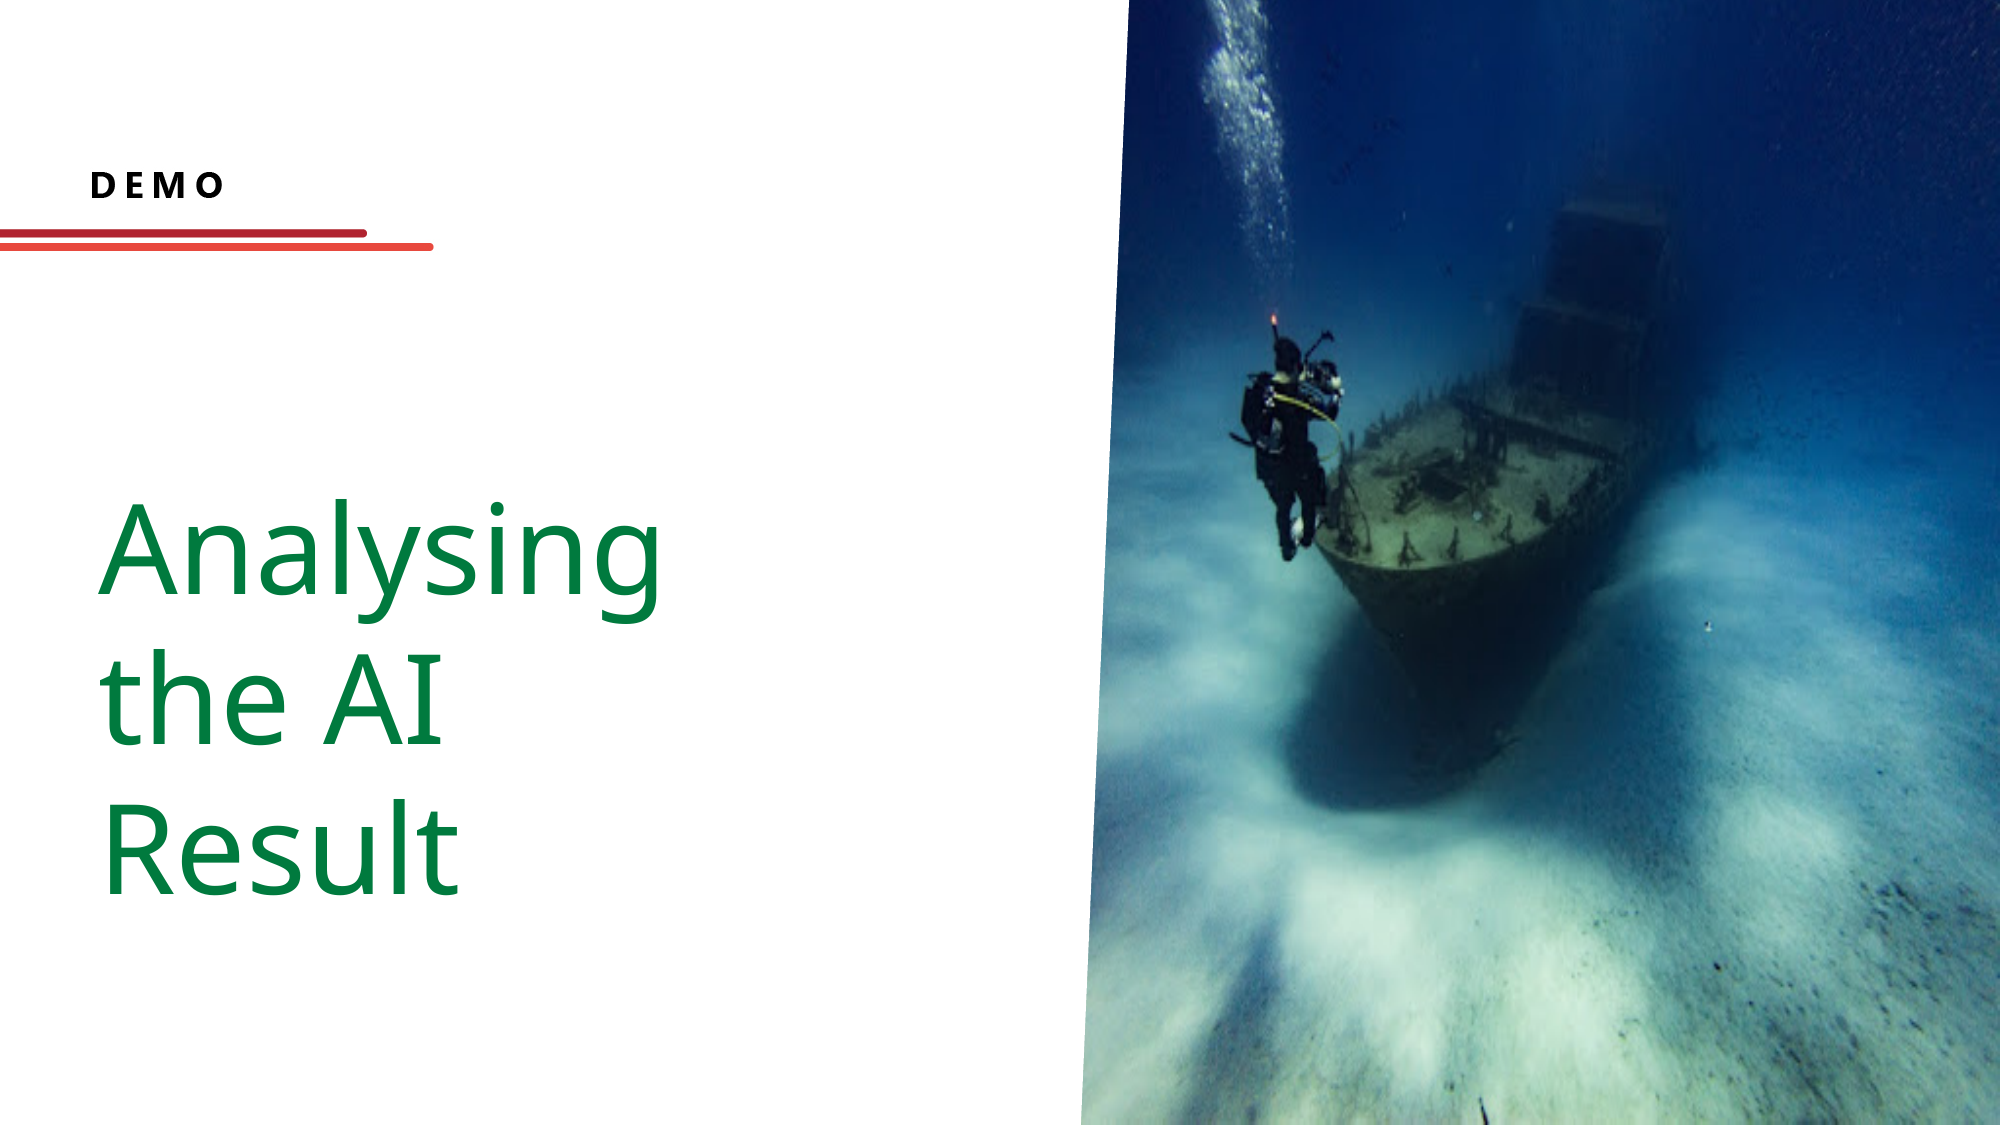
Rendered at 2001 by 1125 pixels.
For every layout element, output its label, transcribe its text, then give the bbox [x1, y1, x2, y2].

picture [1081, 0, 2000, 1125]
picture [0, 0, 900, 844]
title Analysing the AI Result [83, 469, 853, 919]
